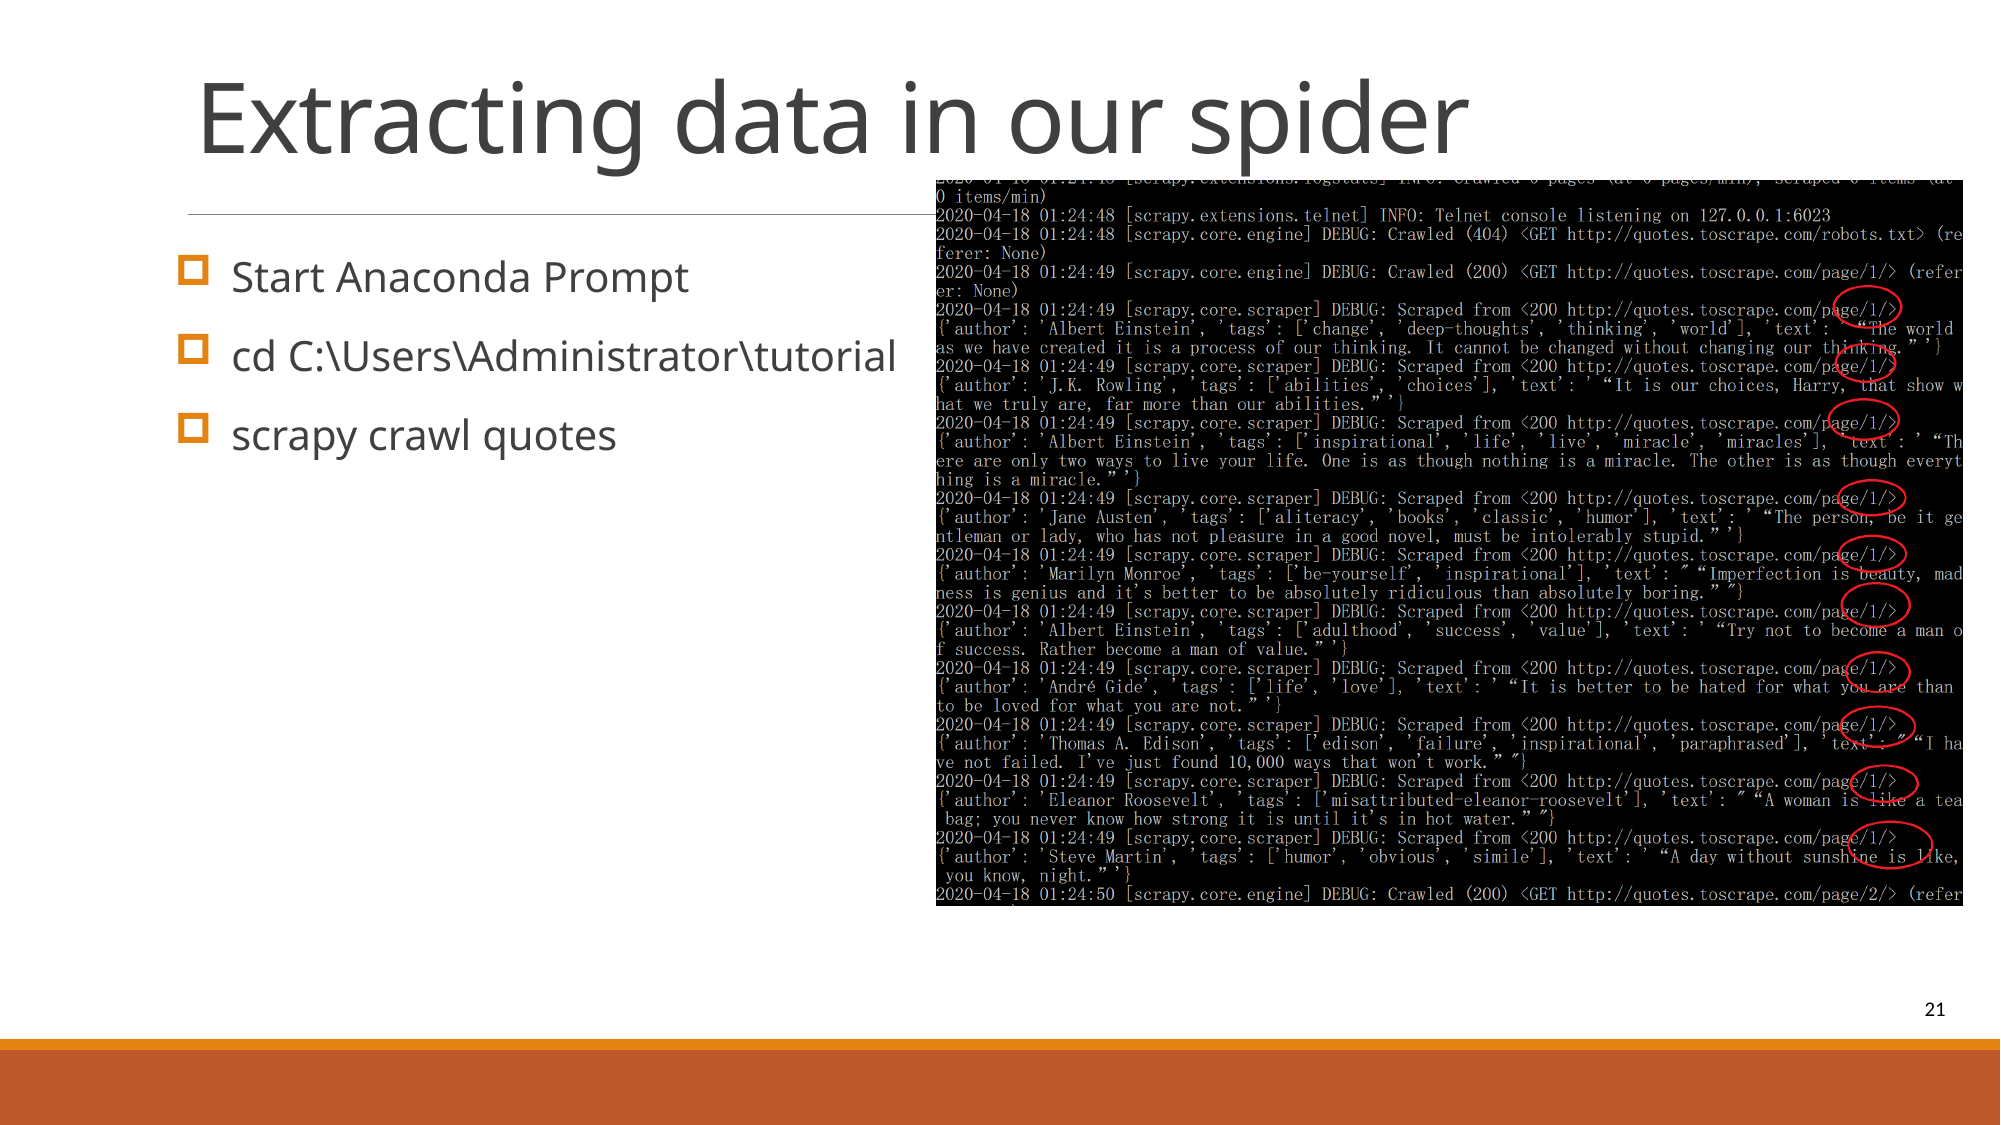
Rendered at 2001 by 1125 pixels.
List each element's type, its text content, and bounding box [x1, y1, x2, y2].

list Start Anaconda Prompt cd C:\Users\Administrator\tutorial scrapy crawl quotes [174, 243, 1825, 1022]
title Extracting data in our spider [180, 47, 1830, 181]
picture [936, 180, 1964, 906]
